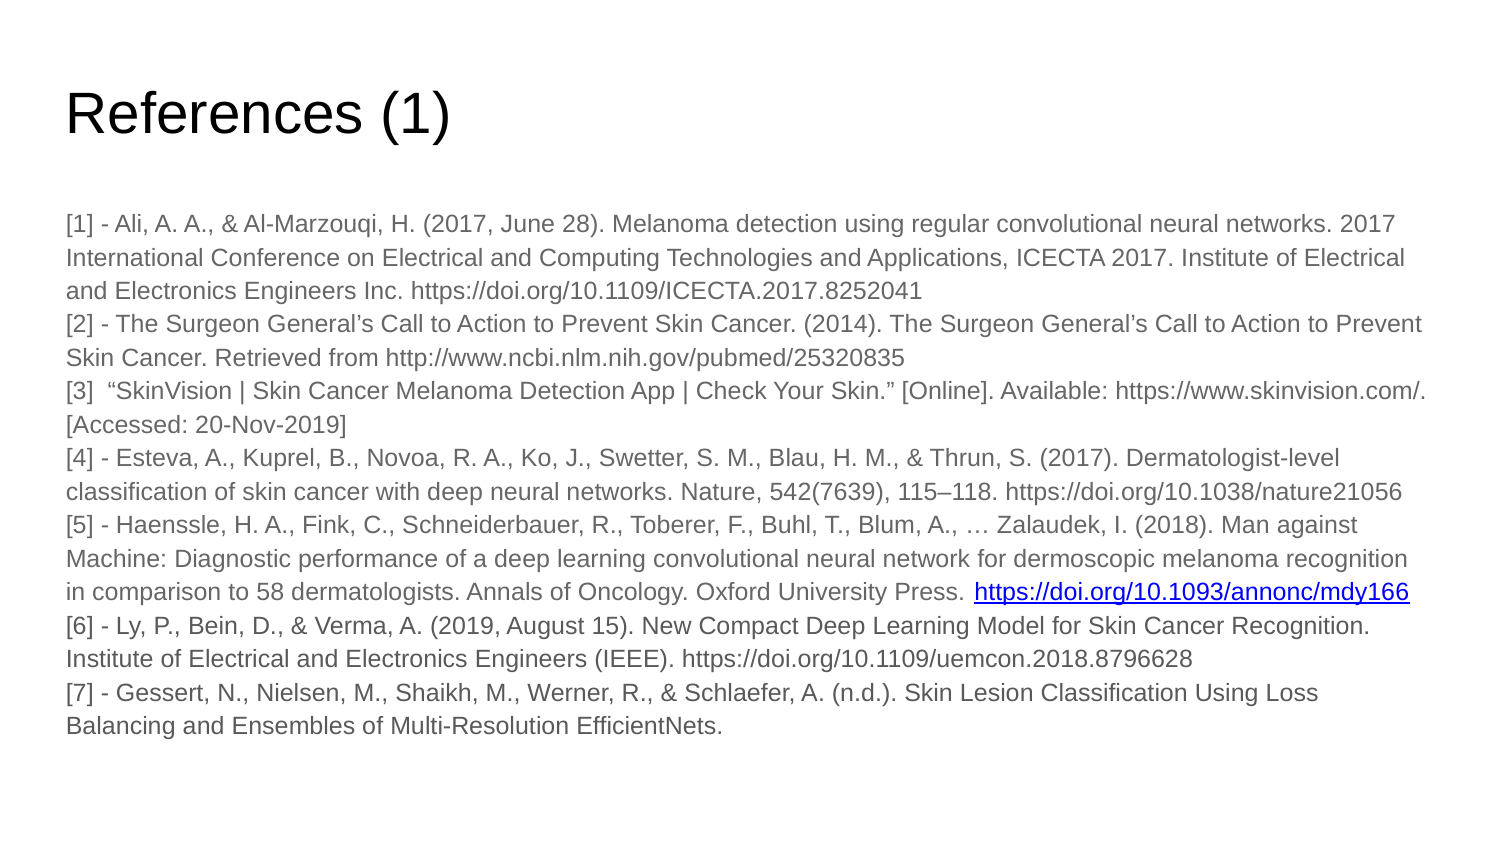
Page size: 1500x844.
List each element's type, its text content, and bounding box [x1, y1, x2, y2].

text_box [1] - Ali, A. A., & Al-Marzouqi, H. (2017, June 28). Melanoma detection using regular convolutional neural networks. 2017 International Conference on Electrical and Computing Technologies and Applications, ICECTA 2017. Institute of Electrical and Electronics Engineers Inc. https://doi.org/10.1109/ICECTA.2017.8252041 [2] - The Surgeon General’s Call to Action to Prevent Skin Cancer. (2014). The Surgeon General’s Call to Action to Prevent Skin Cancer. Retrieved from http://www.ncbi.nlm.nih.gov/pubmed/25320835 [3] “SkinVision | Skin Cancer Melanoma Detection App | Check Your Skin.” [Online]. Available: https://www.skinvision.com/. [Accessed: 20-Nov-2019] [4] - Esteva, A., Kuprel, B., Novoa, R. A., Ko, J., Swetter, S. M., Blau, H. M., & Thrun, S. (2017). Dermatologist-level classification of skin cancer with deep neural networks. Nature, 542(7639), 115–118. https://doi.org/10.1038/nature21056 [5] - Haenssle, H. A., Fink, C., Schneiderbauer, R., Toberer, F., Buhl, T., Blum, A., … Zalaudek, I. (2018). Man against Machine: Diagnostic performance of a deep learning convolutional neural network for dermoscopic melanoma recognition in comparison to 58 dermatologists. Annals of Oncology. Oxford University Press. https://doi.org/10.1093/annonc/mdy166 [6] - Ly, P., Bein, D., & Verma, A. (2019, August 15). New Compact Deep Learning Model for Skin Cancer Recognition. Institute of Electrical and Electronics Engineers (IEEE). https://doi.org/10.1109/uemcon.2018.8796628 [7] - Gessert, N., Nielsen, M., Shaikh, M., Werner, R., & Schlaefer, A. (n.d.). Skin Lesion Classification Using Loss Balancing and Ensembles of Multi-Resolution EfficientNets. [51, 189, 1449, 750]
text_box References (1) [51, 60, 1449, 155]
